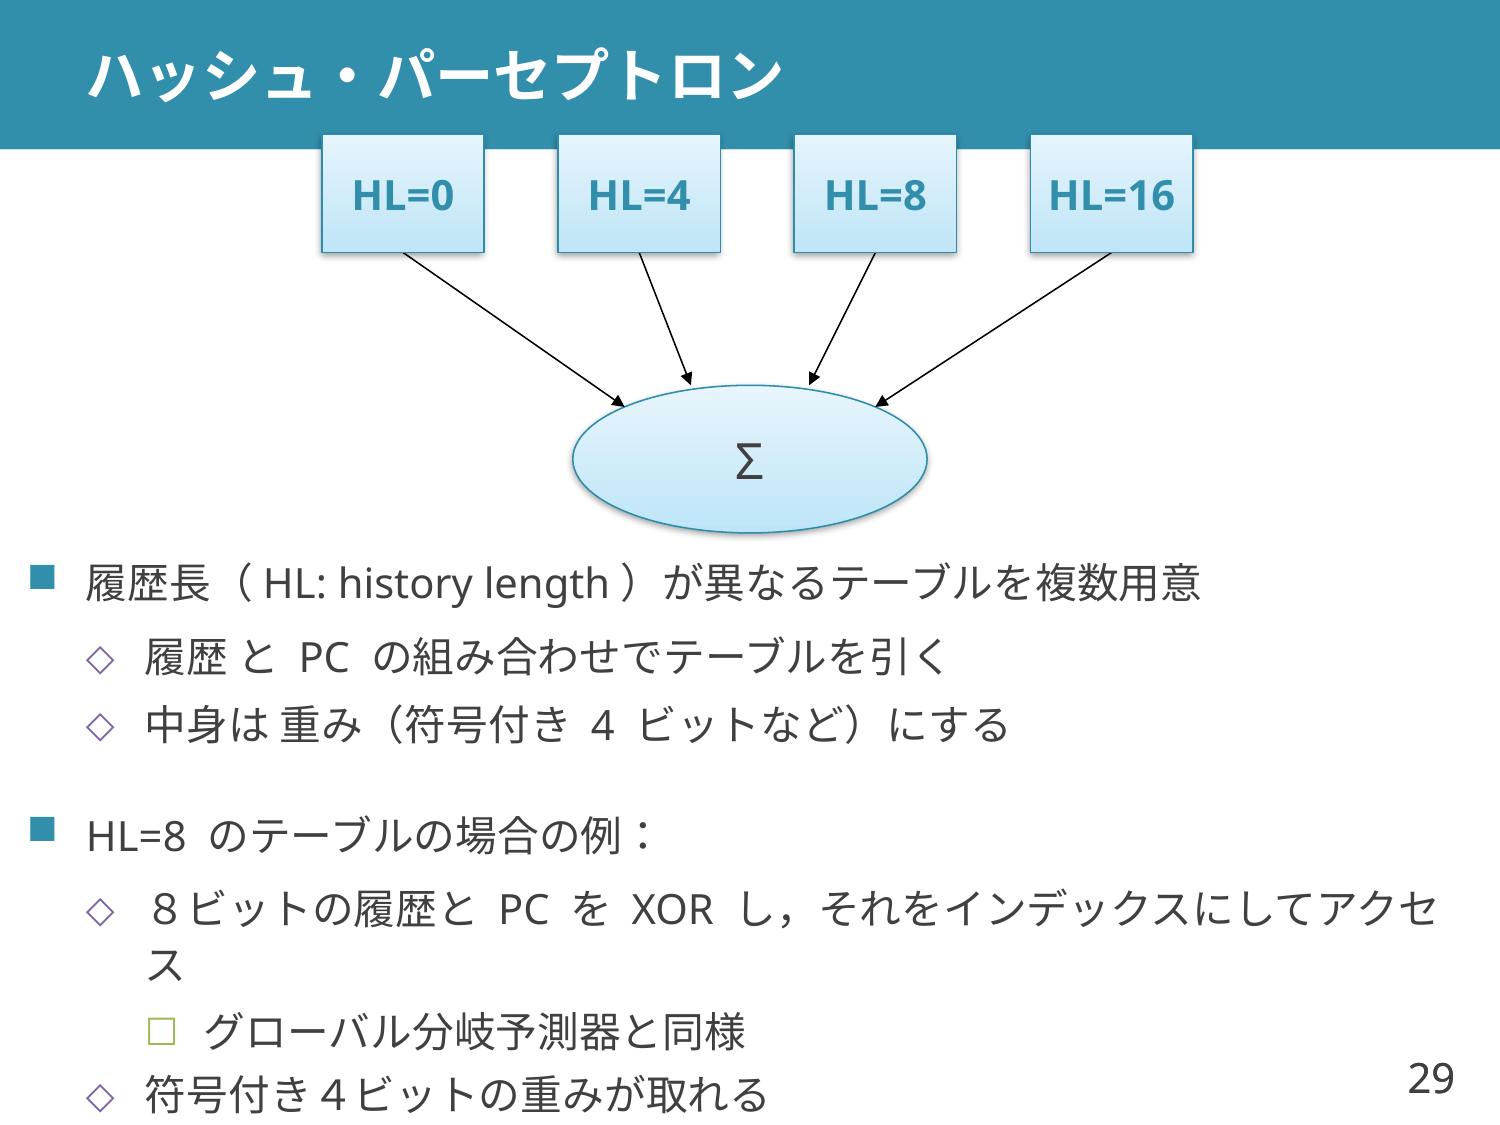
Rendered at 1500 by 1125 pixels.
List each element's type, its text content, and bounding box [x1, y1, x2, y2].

text_box HL=16 [1030, 134, 1194, 253]
text_box HL=8 [793, 134, 957, 253]
text_box Σ [572, 384, 928, 534]
title ハッシュ・パーセプトロン [70, 0, 1500, 150]
text_box HL=4 [557, 134, 721, 253]
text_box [402, 252, 625, 408]
list 履歴長（HL: history length）が異なるテーブルを複数用意 履歴 と PC の組み合わせでテーブルを引く 中身は 重み（符号付き 4 ビットなど）にする HL=8 のテーブルの場合の例： ８ビットの履歴と PC を XOR し，それをインデックスにしてアクセス グローバル分岐予測器と同様 符号付き４ビットの重みが取れる [11, 606, 1489, 1065]
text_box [808, 252, 872, 386]
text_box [874, 252, 1112, 408]
text_box HL=0 [321, 134, 485, 253]
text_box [639, 252, 692, 386]
